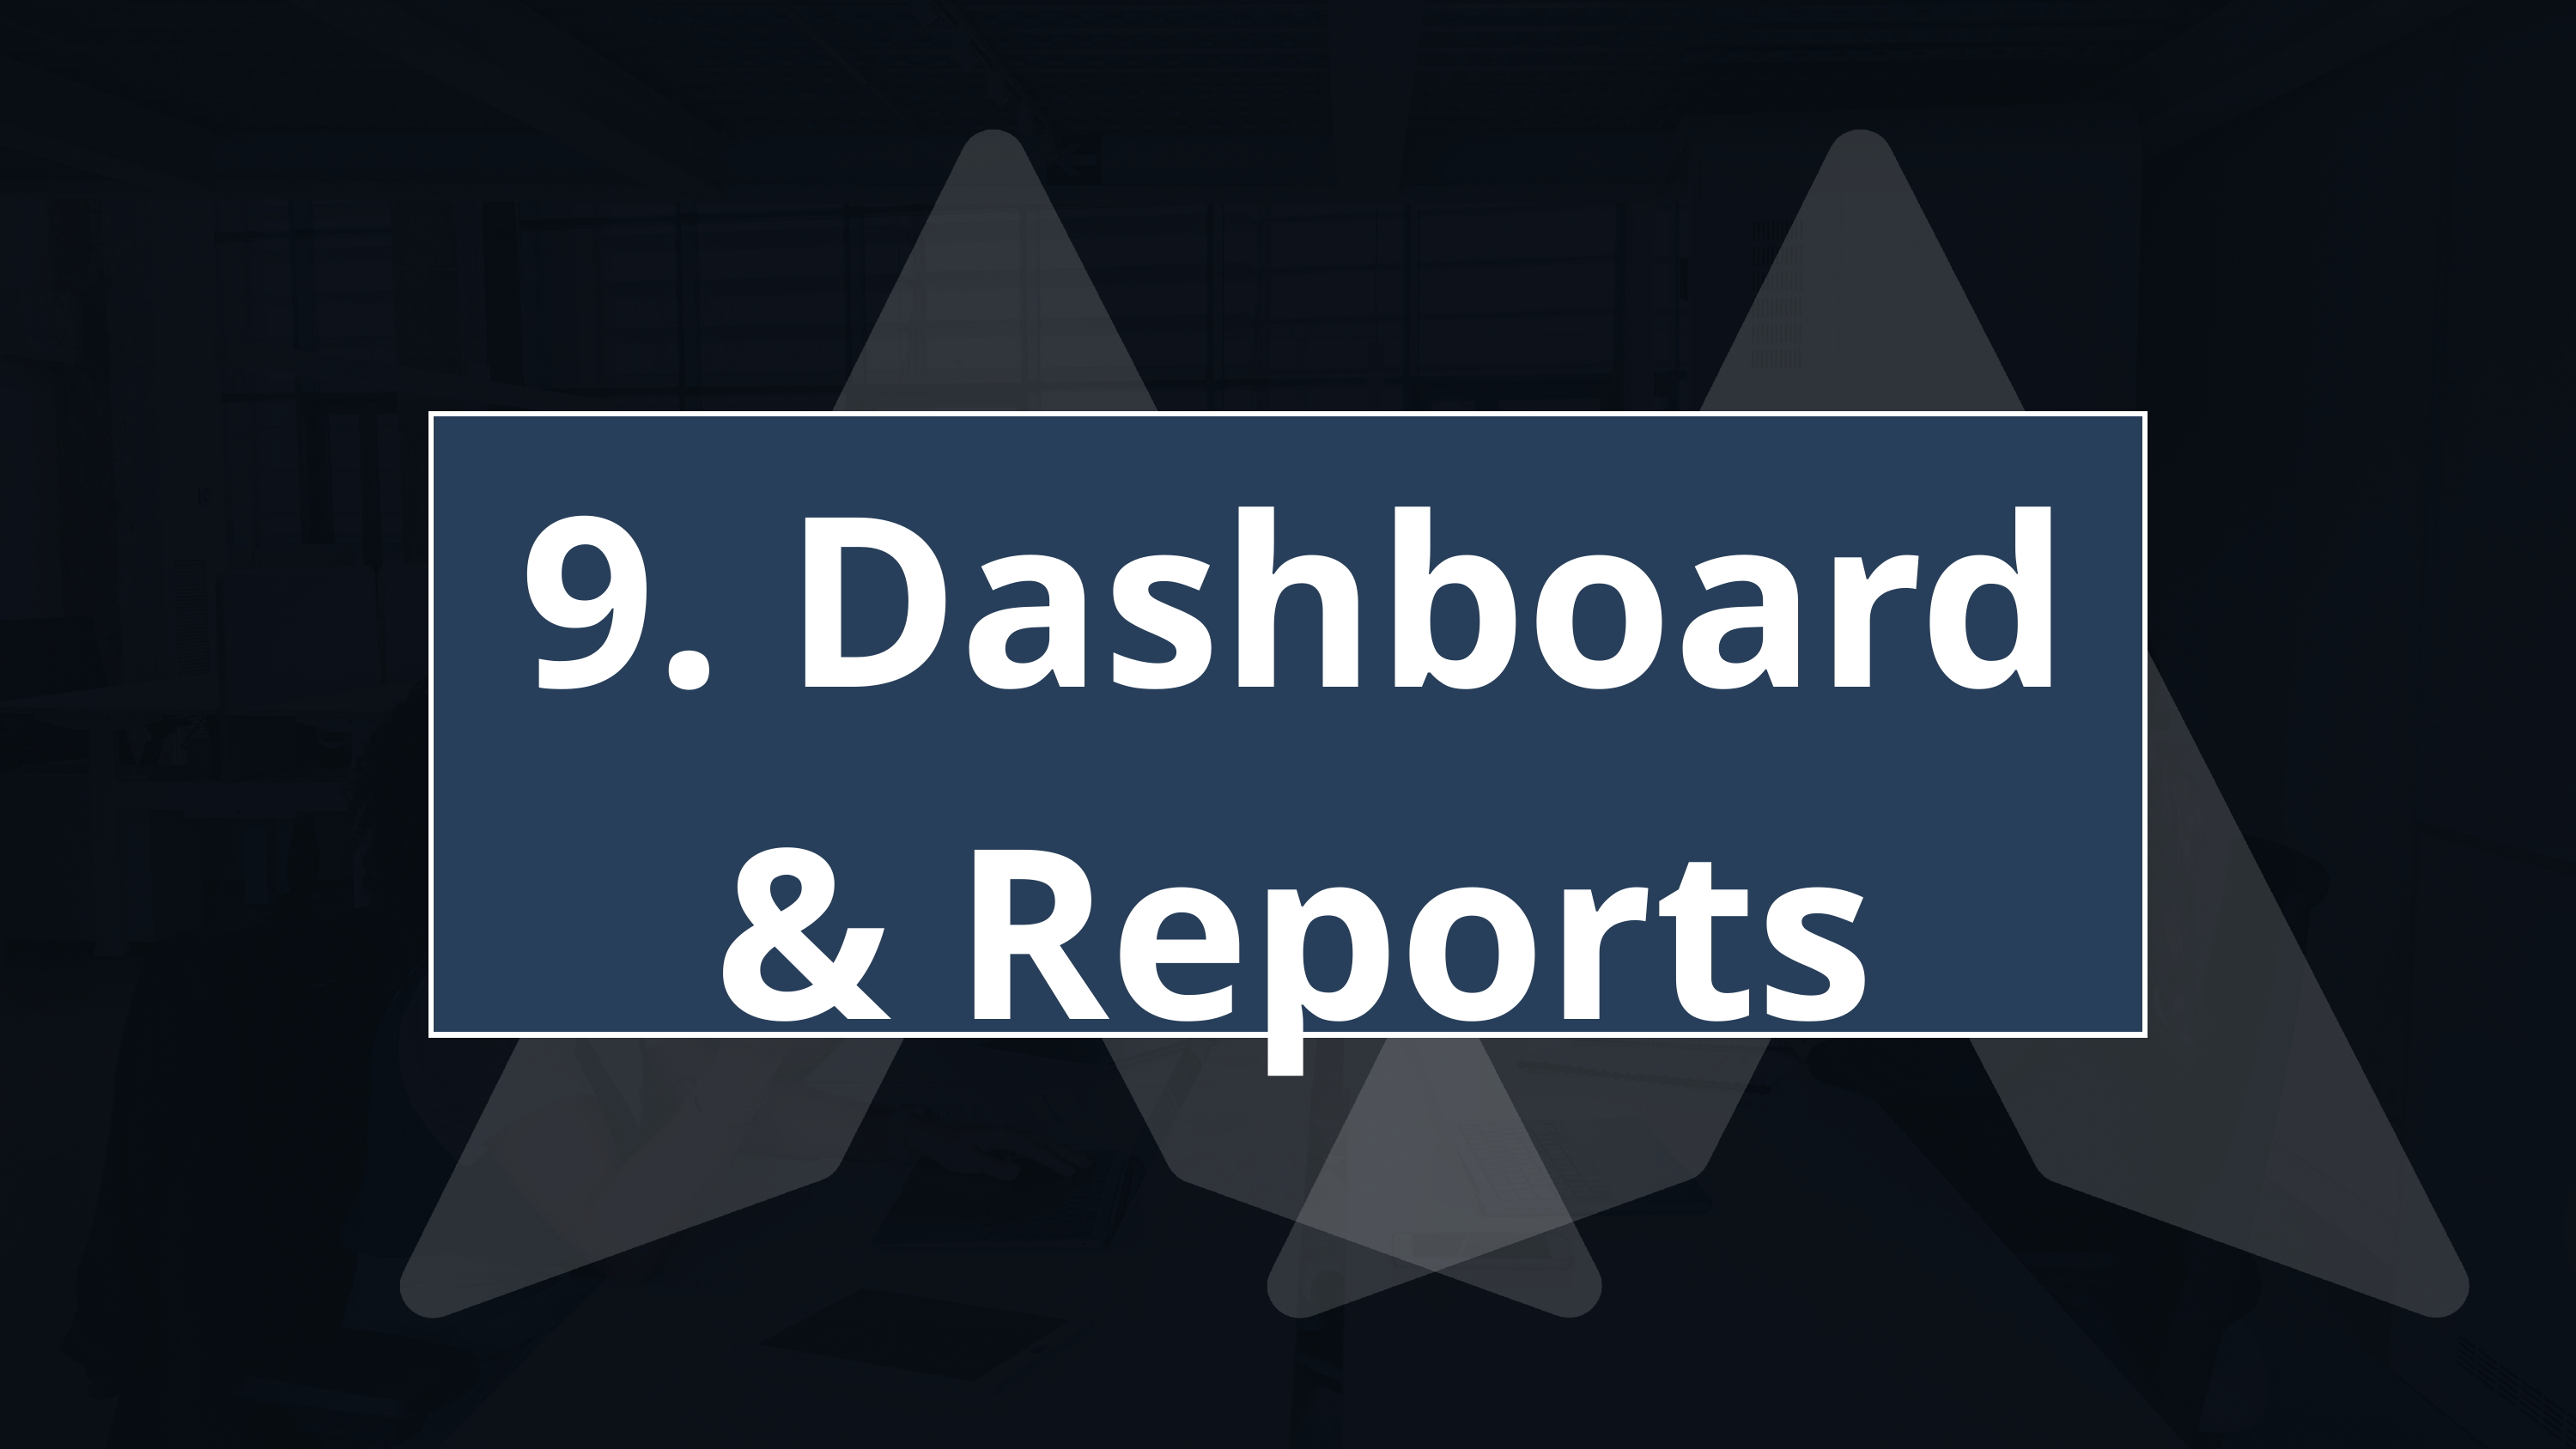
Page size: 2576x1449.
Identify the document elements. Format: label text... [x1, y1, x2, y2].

text_box 9. Dashboard & Reports [429, 403, 2160, 1067]
text_box [1612, 123, 2479, 1326]
text_box [390, 123, 1612, 1326]
text_box [0, 0, 2576, 1449]
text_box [430, 413, 2145, 1035]
